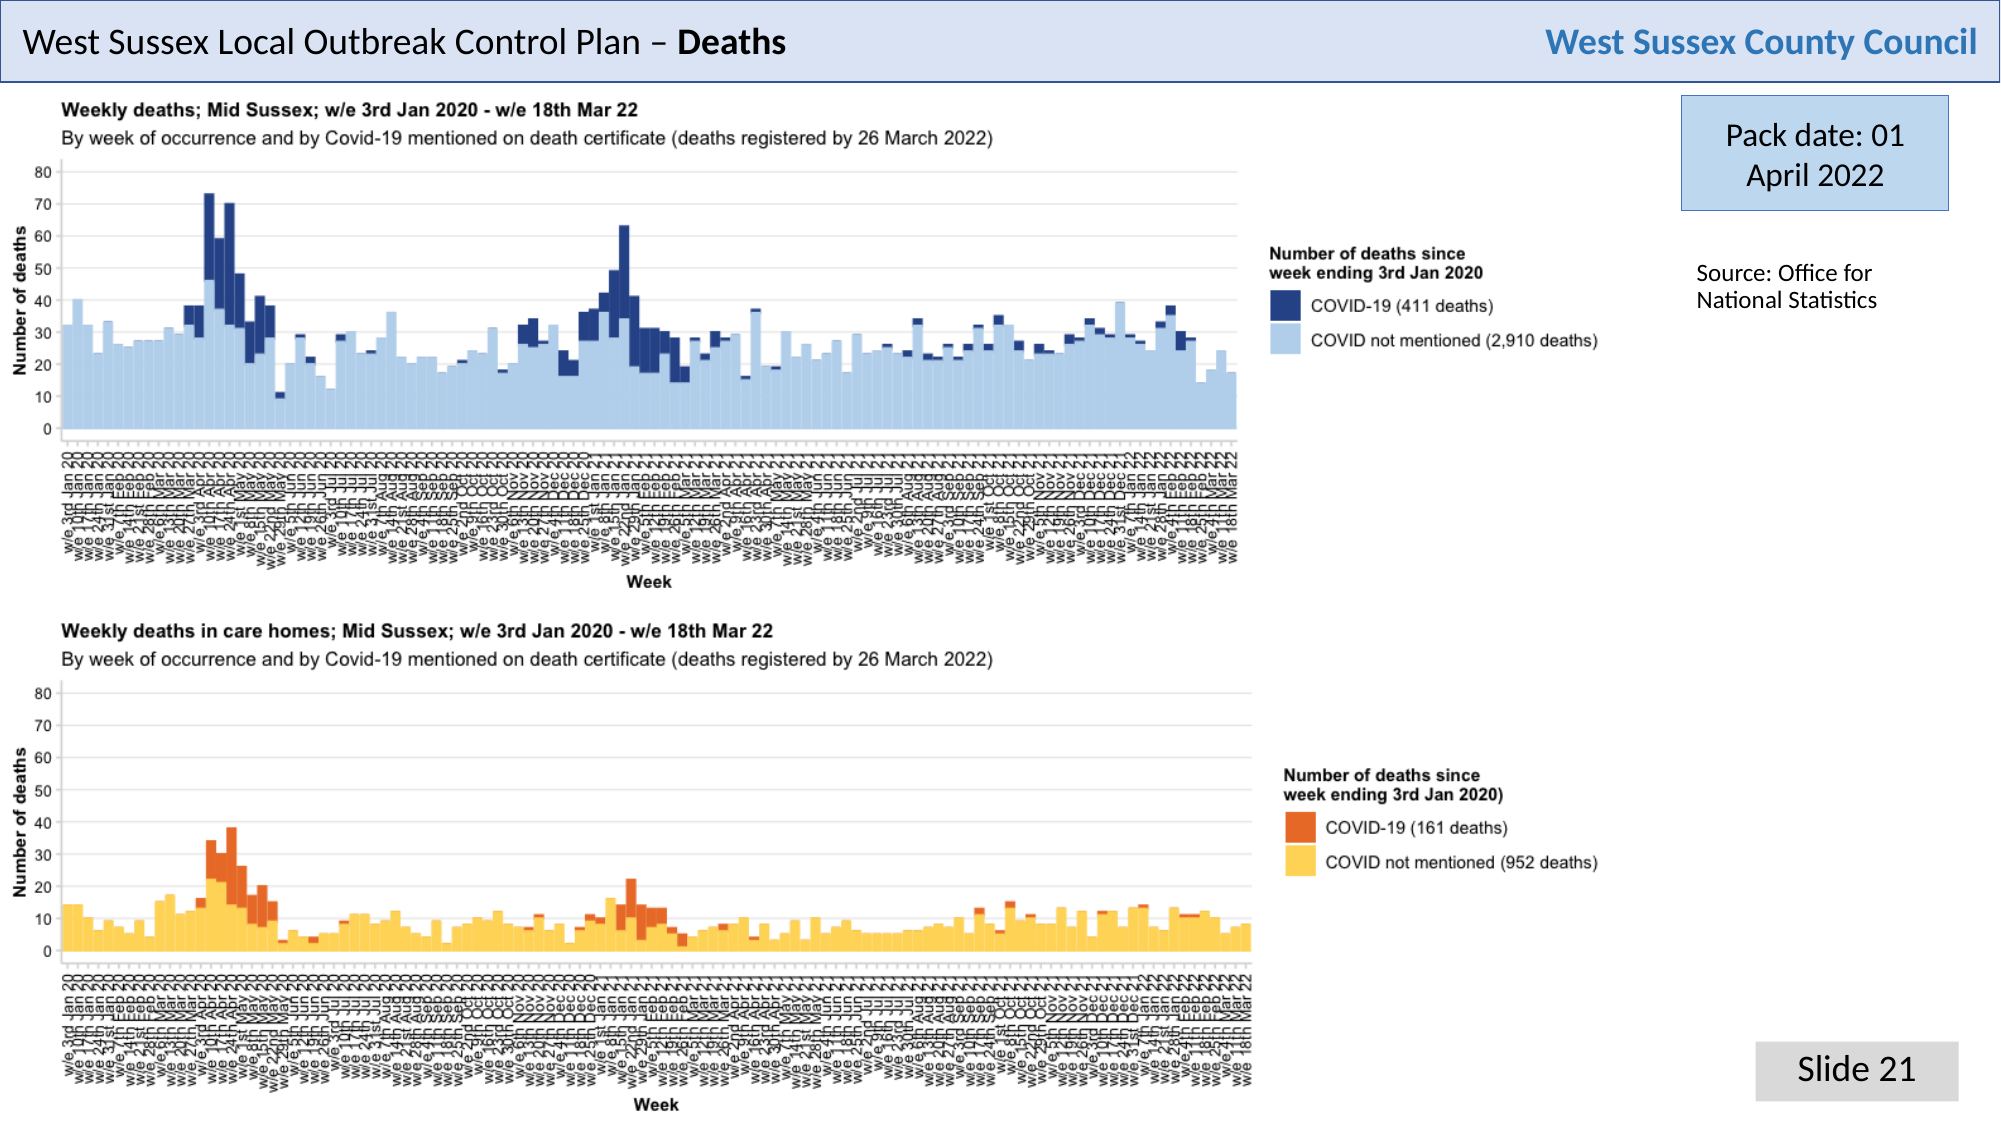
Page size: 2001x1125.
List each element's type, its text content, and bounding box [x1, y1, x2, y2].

picture [3, 91, 1619, 602]
picture [3, 612, 1619, 1125]
list Source: Office for National Statistics [1681, 252, 1959, 289]
list Slide 21 [1755, 1041, 1959, 1102]
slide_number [1681, 95, 1949, 211]
